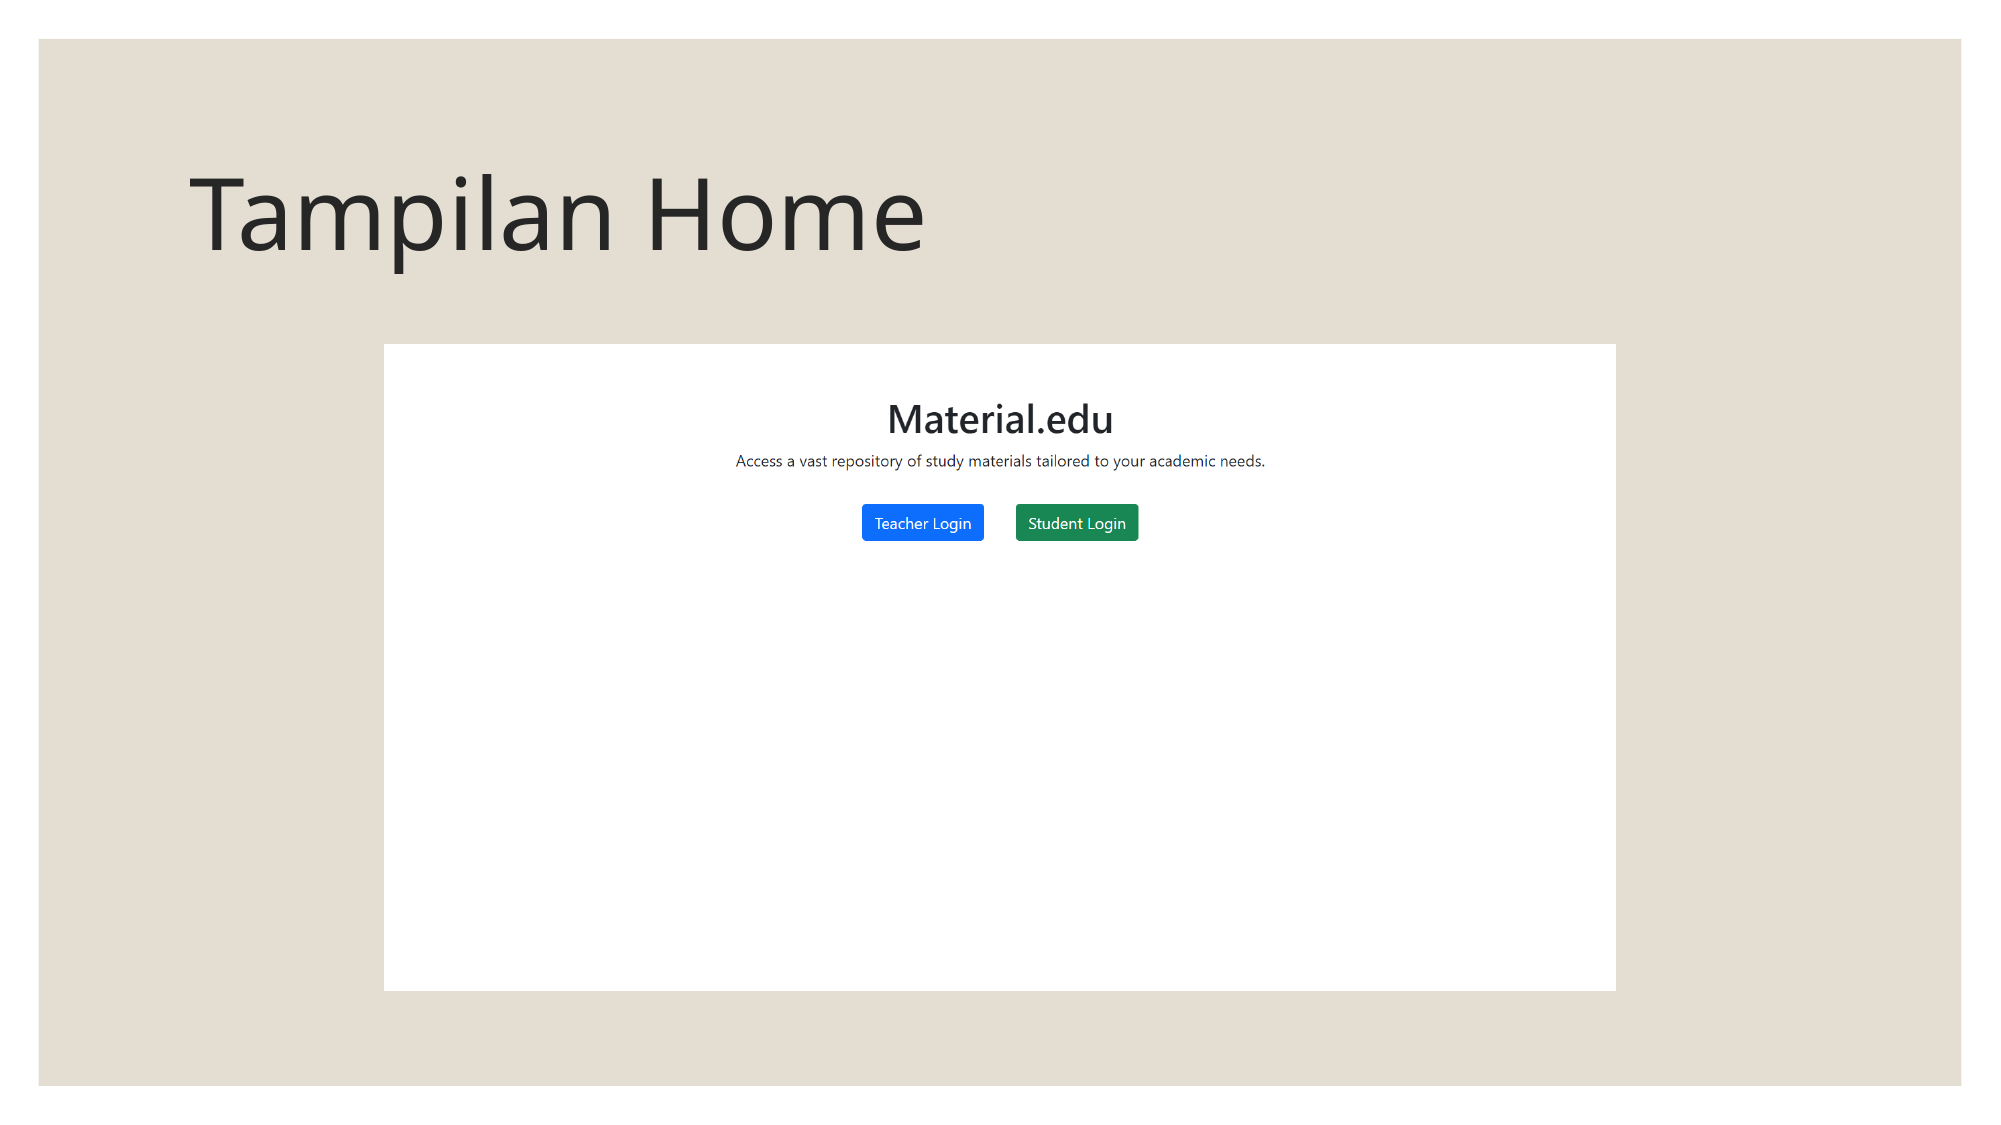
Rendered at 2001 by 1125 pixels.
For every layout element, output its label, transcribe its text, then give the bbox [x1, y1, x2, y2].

title Tampilan Home [174, 105, 1825, 331]
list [384, 345, 1616, 991]
